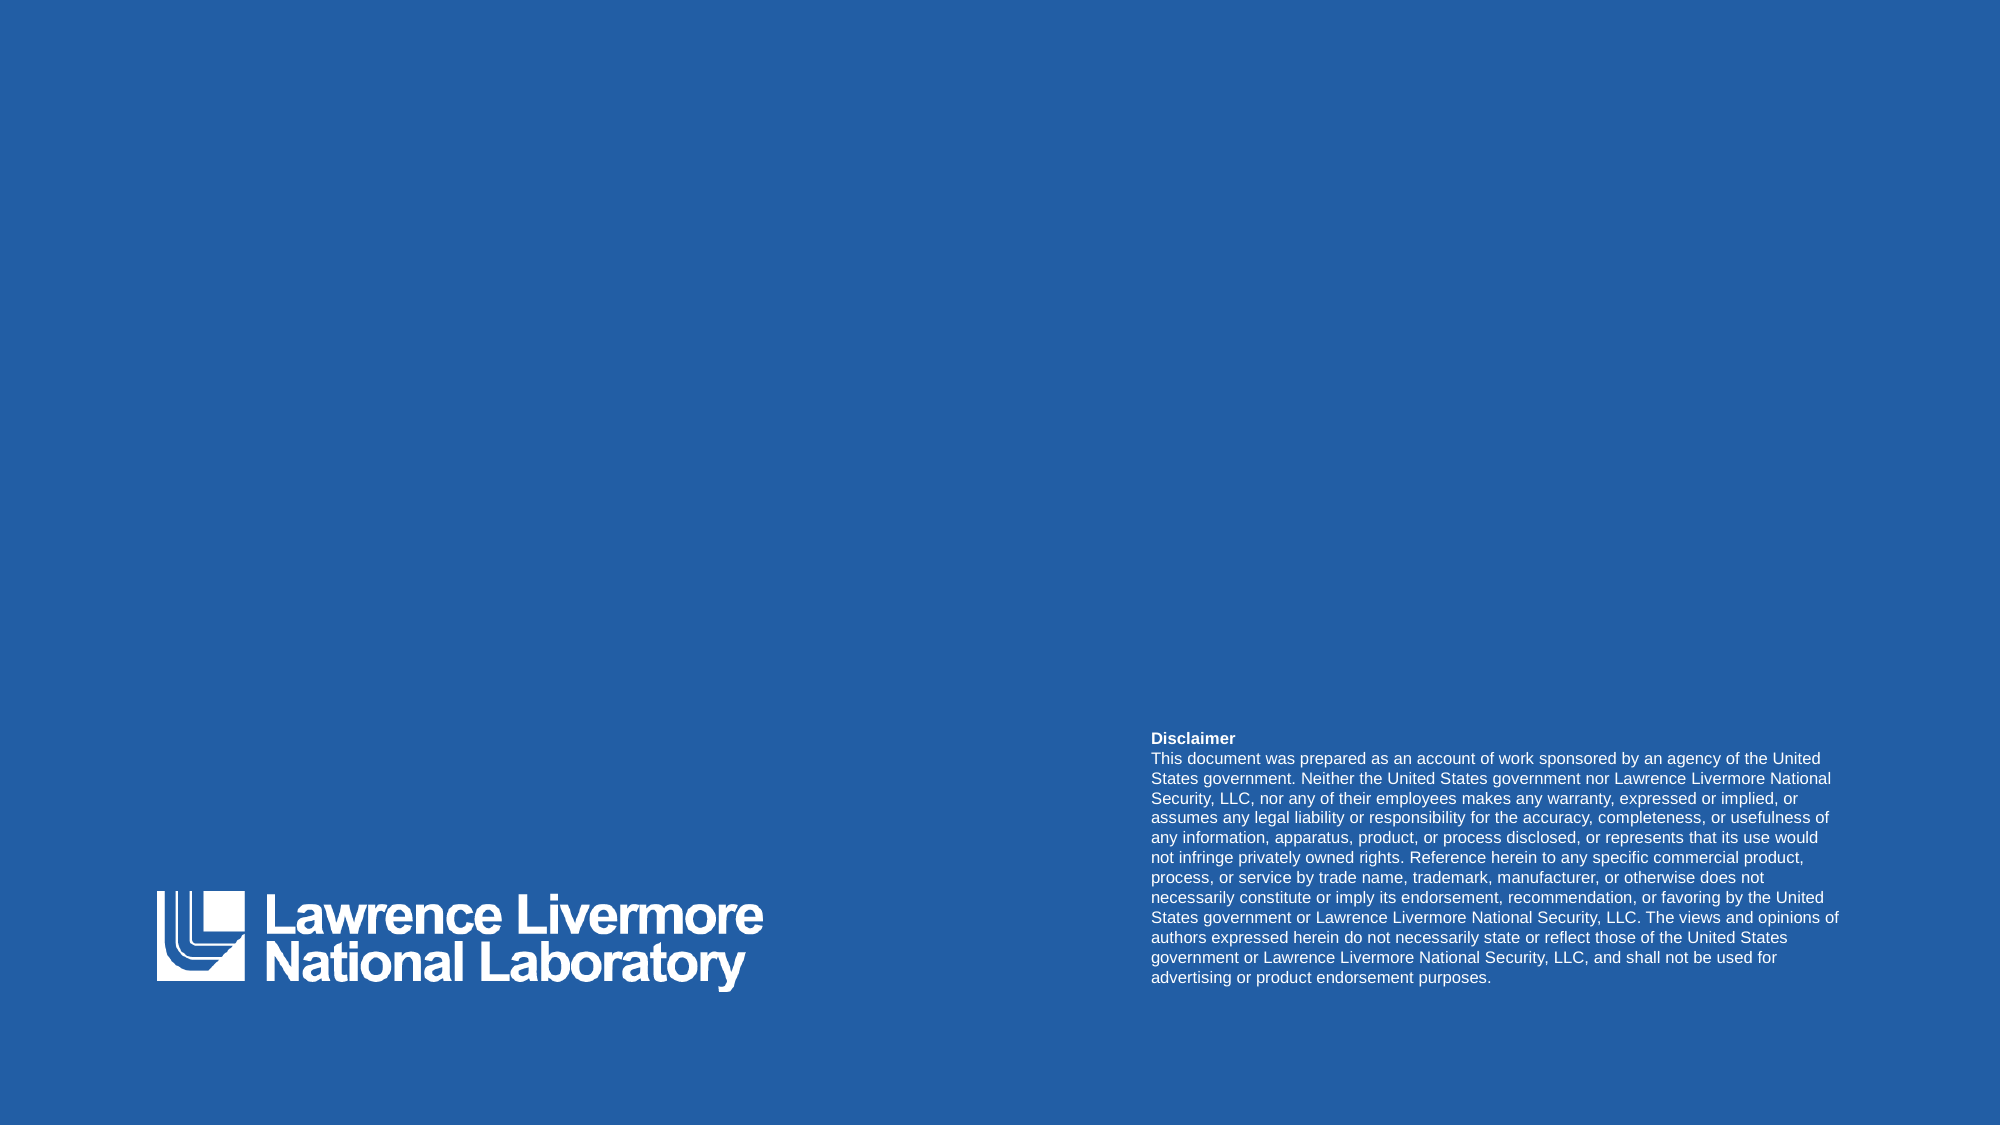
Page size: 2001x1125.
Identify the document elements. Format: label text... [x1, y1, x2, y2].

picture [157, 891, 763, 992]
text_box Disclaimer This document was prepared as an account of work sponsored by an agency of the United States government. Neither the United States government nor Lawrence Livermore National Security, LLC, nor any of their employees makes any warranty, expressed or implied, or assumes any legal liability or responsibility for the accuracy, completeness, or usefulness of any information, apparatus, product, or process disclosed, or represents that its use would not infringe privately owned rights. Reference herein to any specific commercial product, process, or service by trade name, trademark, manufacturer, or otherwise does not necessarily constitute or imply its endorsement, recommendation, or favoring by the United States government or Lawrence Livermore National Security, LLC. The views and opinions of authors expressed herein do not necessarily state or reflect those of the United States government or Lawrence Livermore National Security, LLC, and shall not be used for advertising or product endorsement purposes. [1136, 720, 1858, 995]
